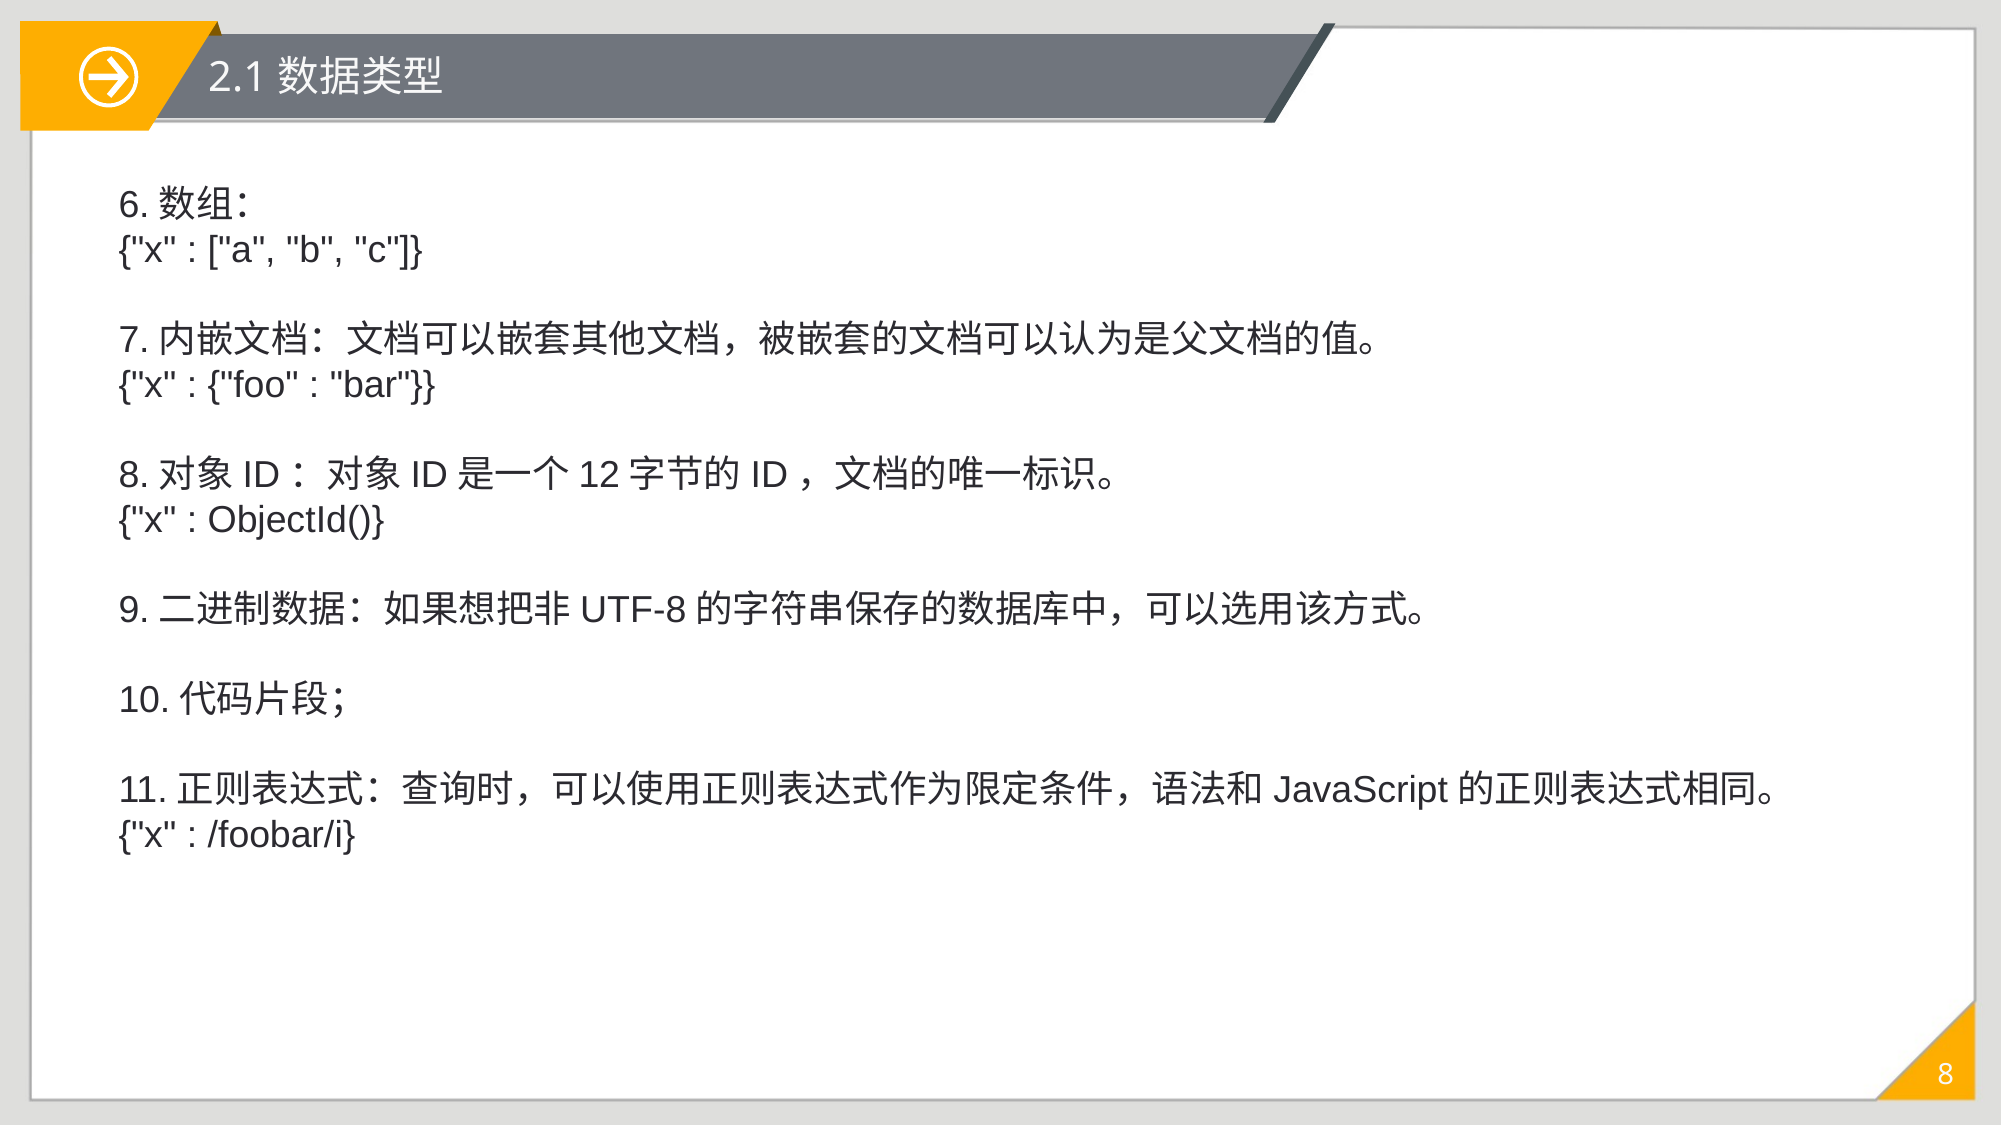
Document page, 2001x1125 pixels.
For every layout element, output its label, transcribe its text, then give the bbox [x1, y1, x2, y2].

picture [0, 0, 2001, 1125]
text_box 2.1数据类型 [193, 42, 460, 108]
text_box [79, 46, 139, 108]
text_box 6.数组： {"x" : ["a", "b", "c"]} 7.内嵌文档：文档可以嵌套其他文档，被嵌套的文档可以认为是父文档的值。 {"x" : {"foo" : "bar"}} 8.对象ID：对象ID是一个12字节的ID，文档的唯一标识。 {"x" : ObjectId()} 9.二进制数据：如果想把非UTF-8的字符串保存的数据库中，可以选用该方式。 10.代码片段； 11.正则表达式：查询时，可以使用正则表达式作为限定条件，语法和JavaScript的正则表达式相同。 {"x" : /foobar/i} [103, 172, 2001, 863]
